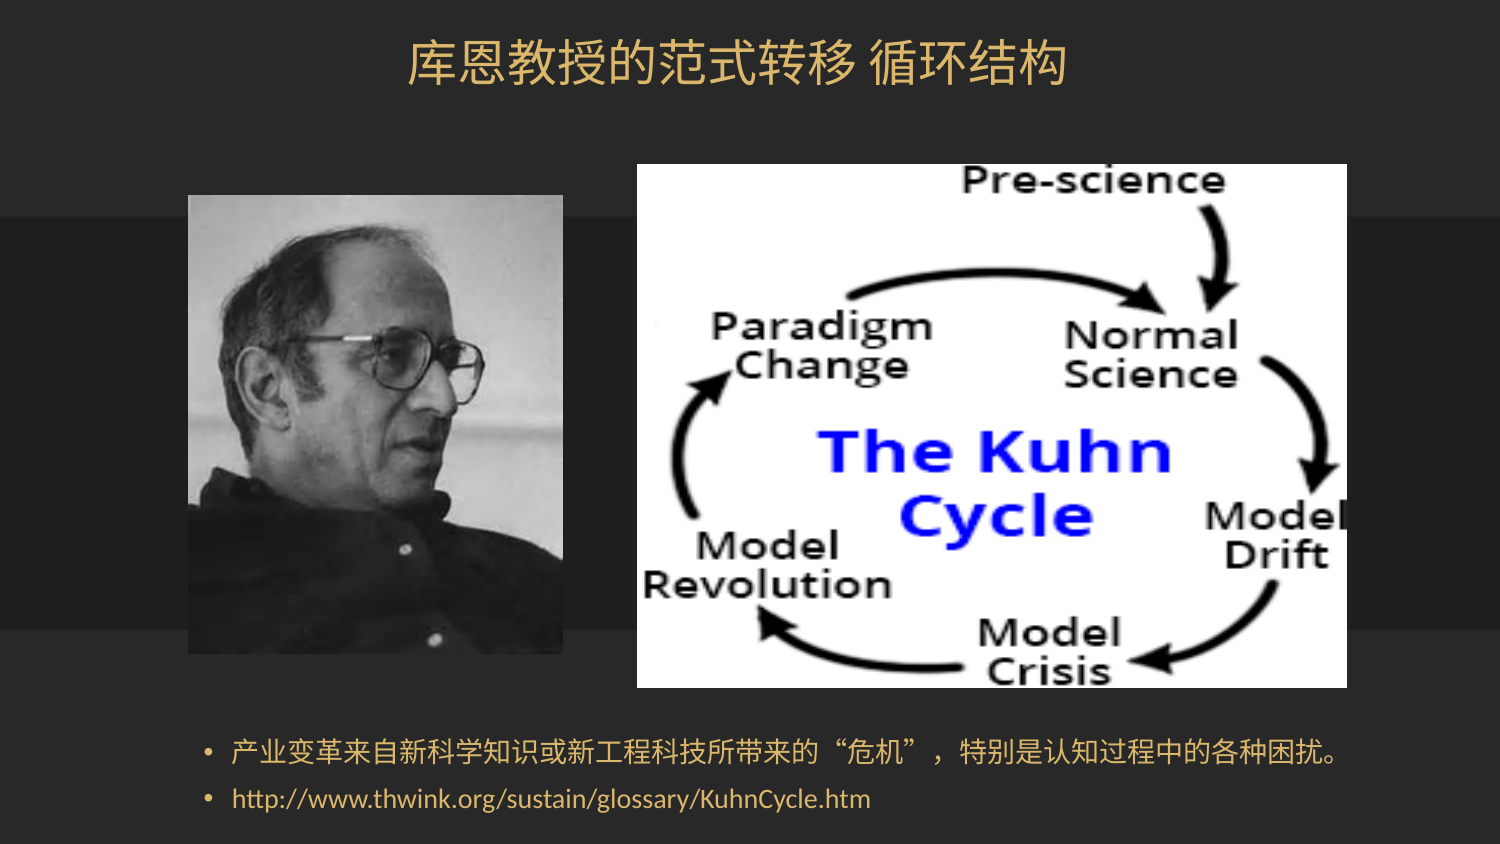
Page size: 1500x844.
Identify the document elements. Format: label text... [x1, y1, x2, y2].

list 产业变革来自新科学知识或新工程科技所带来的“危机”，特别是认知过程中的各种困扰。 http://www.thwink.org/sustain/glossary/KuhnCycle.htm [188, 731, 1500, 844]
title 库恩教授的范式转移 循环结构 [392, 4, 1500, 126]
picture [188, 195, 563, 654]
picture [637, 164, 1347, 688]
